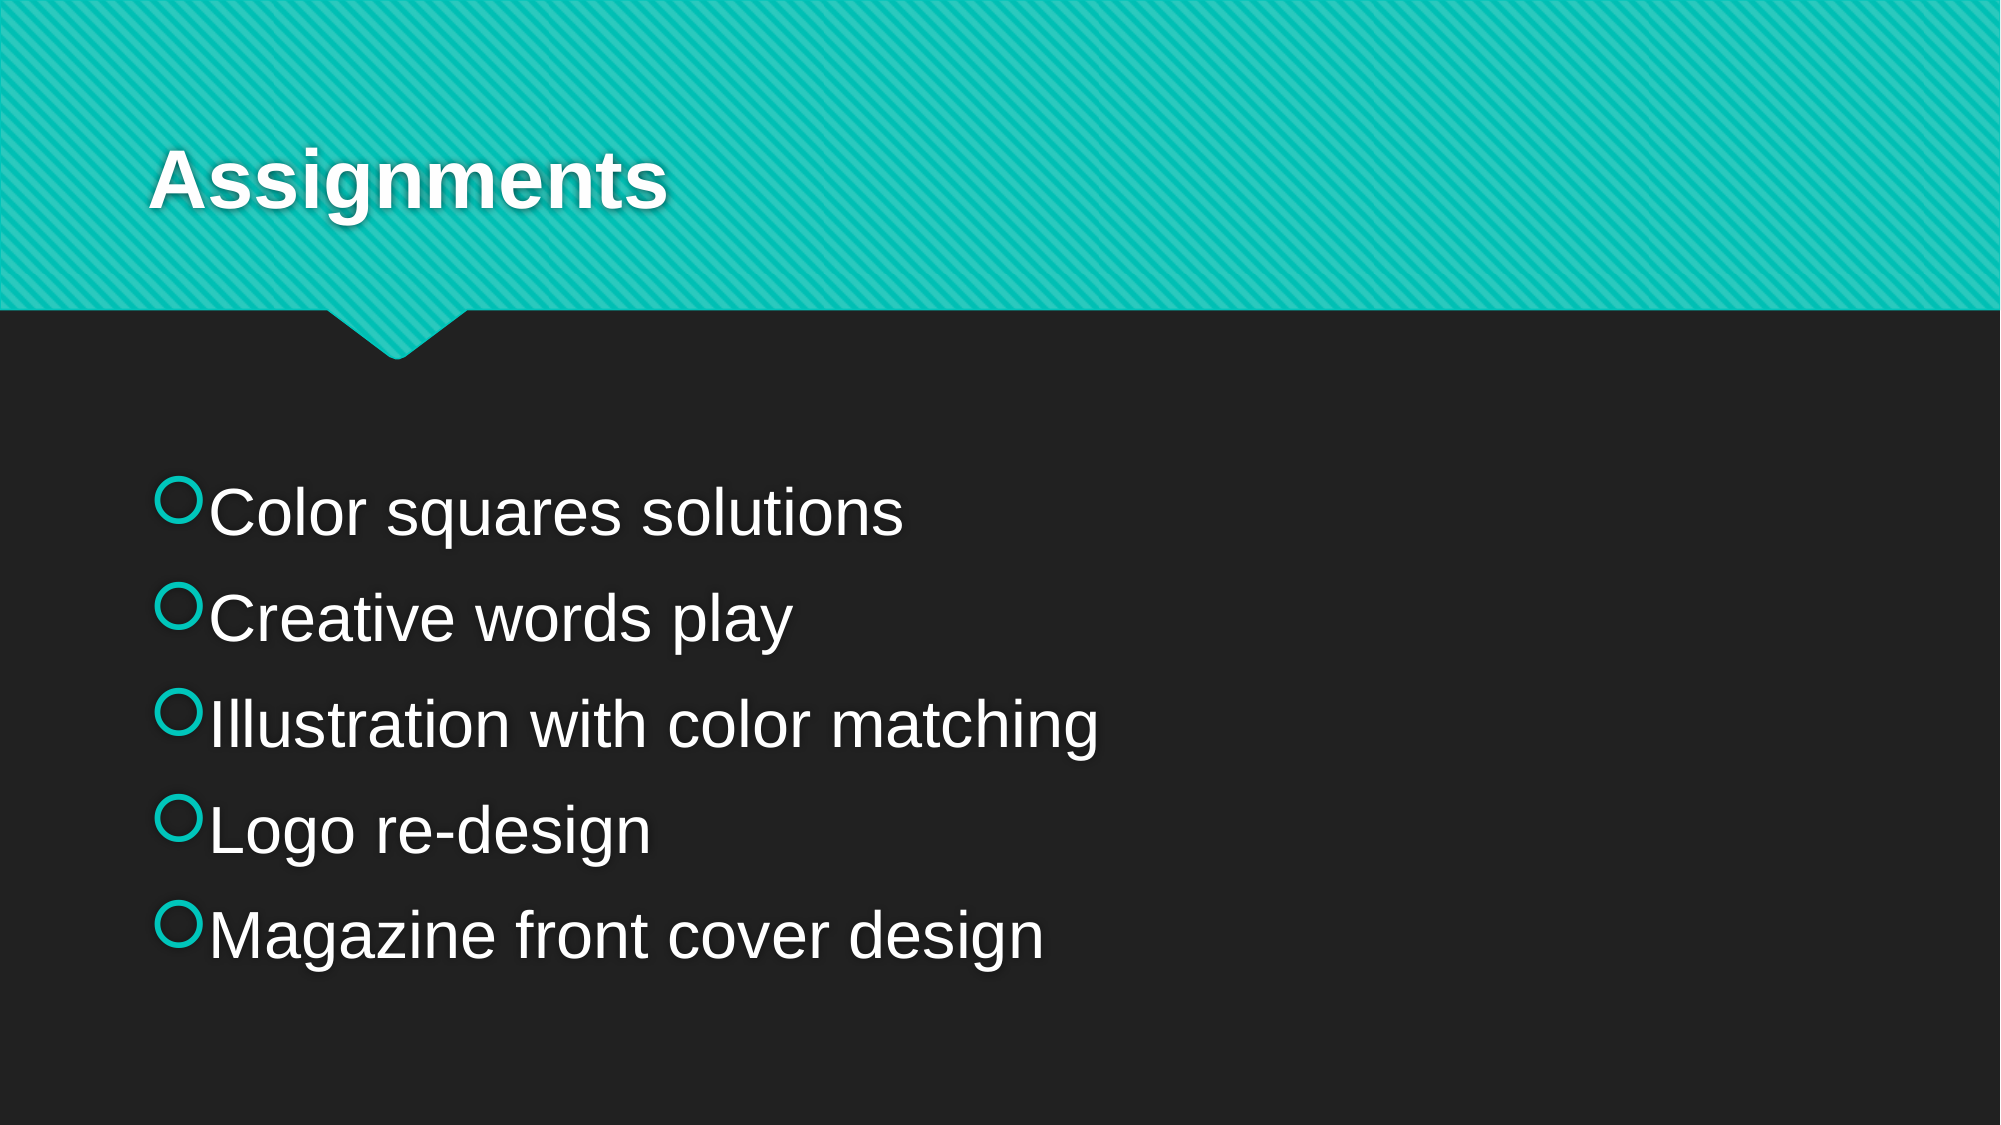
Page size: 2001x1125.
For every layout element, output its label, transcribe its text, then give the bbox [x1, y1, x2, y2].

list Color squares solutions Creative words play Illustration with color matching Logo re-design Magazine front cover design [134, 460, 1866, 1058]
title Assignments [132, 73, 1868, 233]
